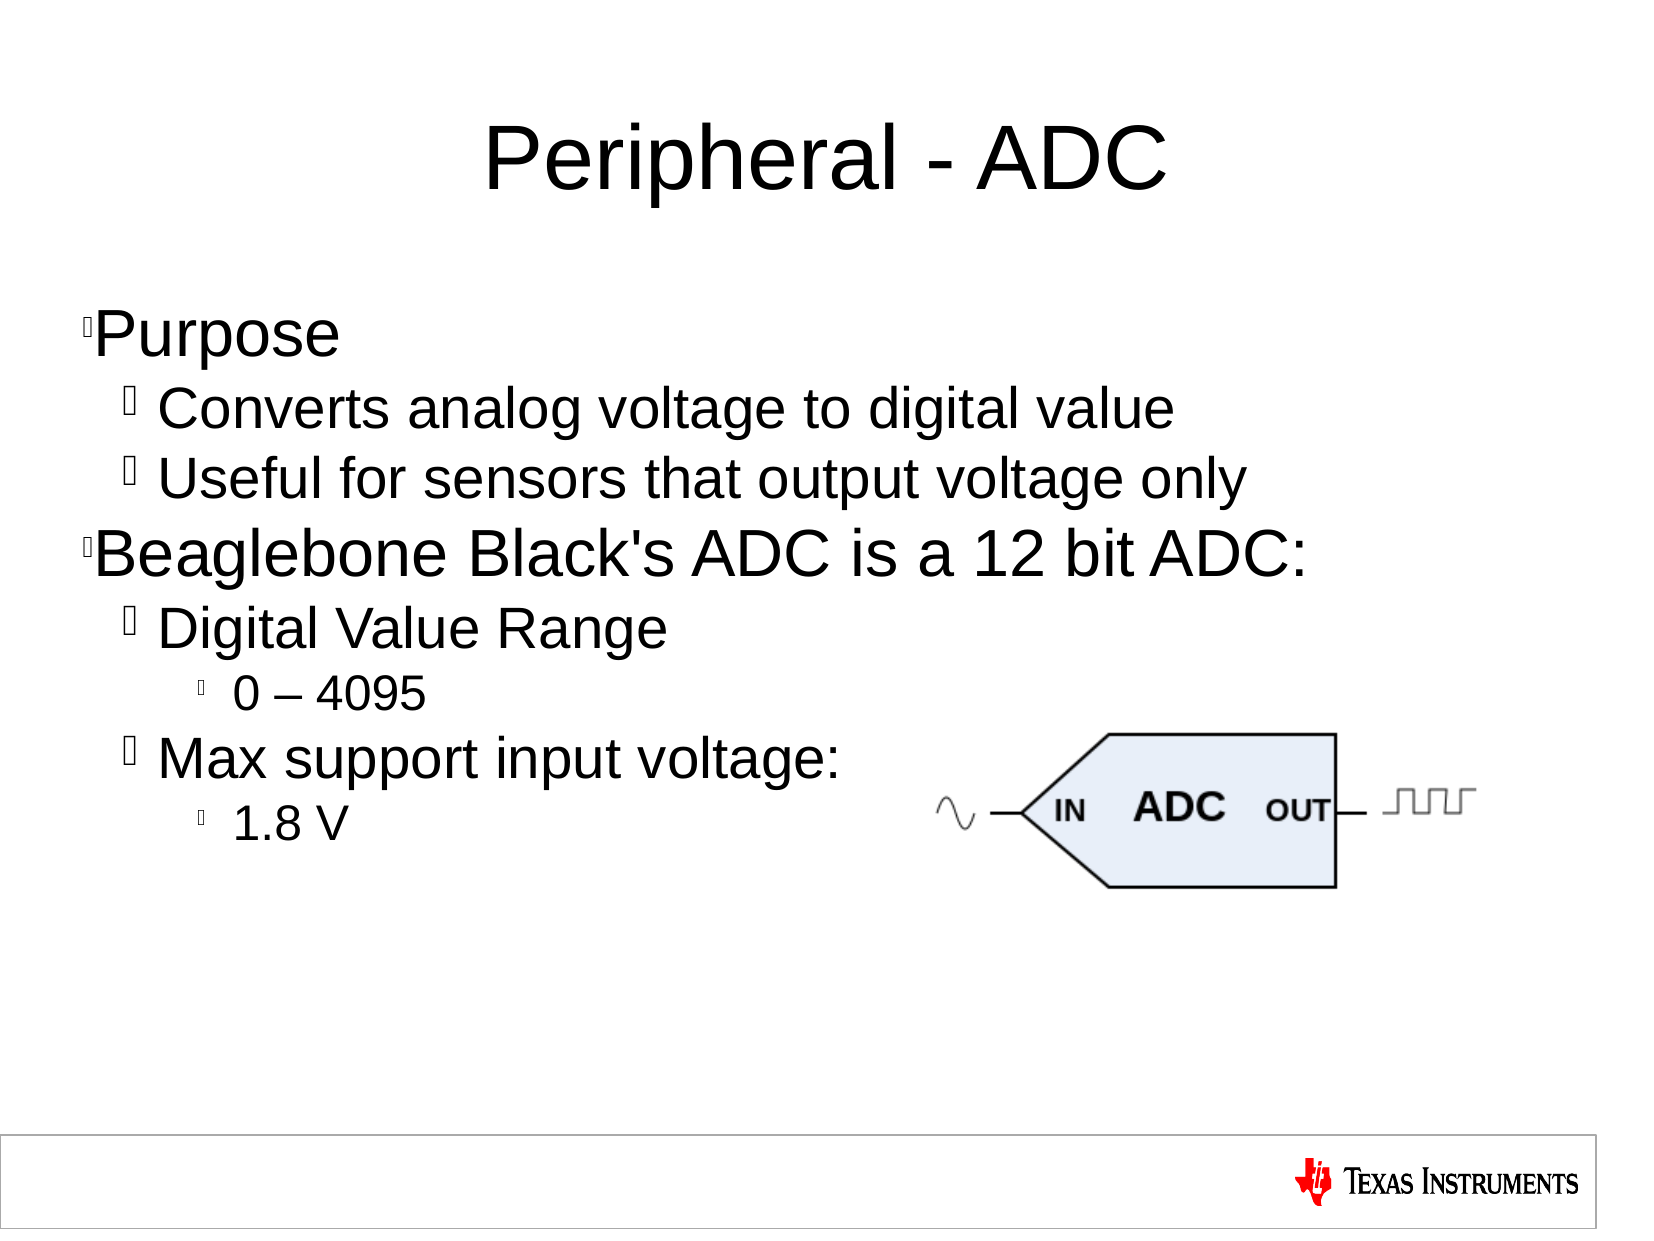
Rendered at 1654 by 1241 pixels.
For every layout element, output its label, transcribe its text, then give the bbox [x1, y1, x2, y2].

picture [1295, 1158, 1578, 1206]
text_box Peripheral - ADC [82, 49, 1571, 257]
text_box Purpose Converts analog voltage to digital value Useful for sensors that output voltage only Beaglebone Black's ADC is a 12 bit ADC: Digital Value Range 0 – 4095 Max support input voltage: 1.8 V [82, 290, 1571, 1010]
picture [906, 719, 1501, 908]
